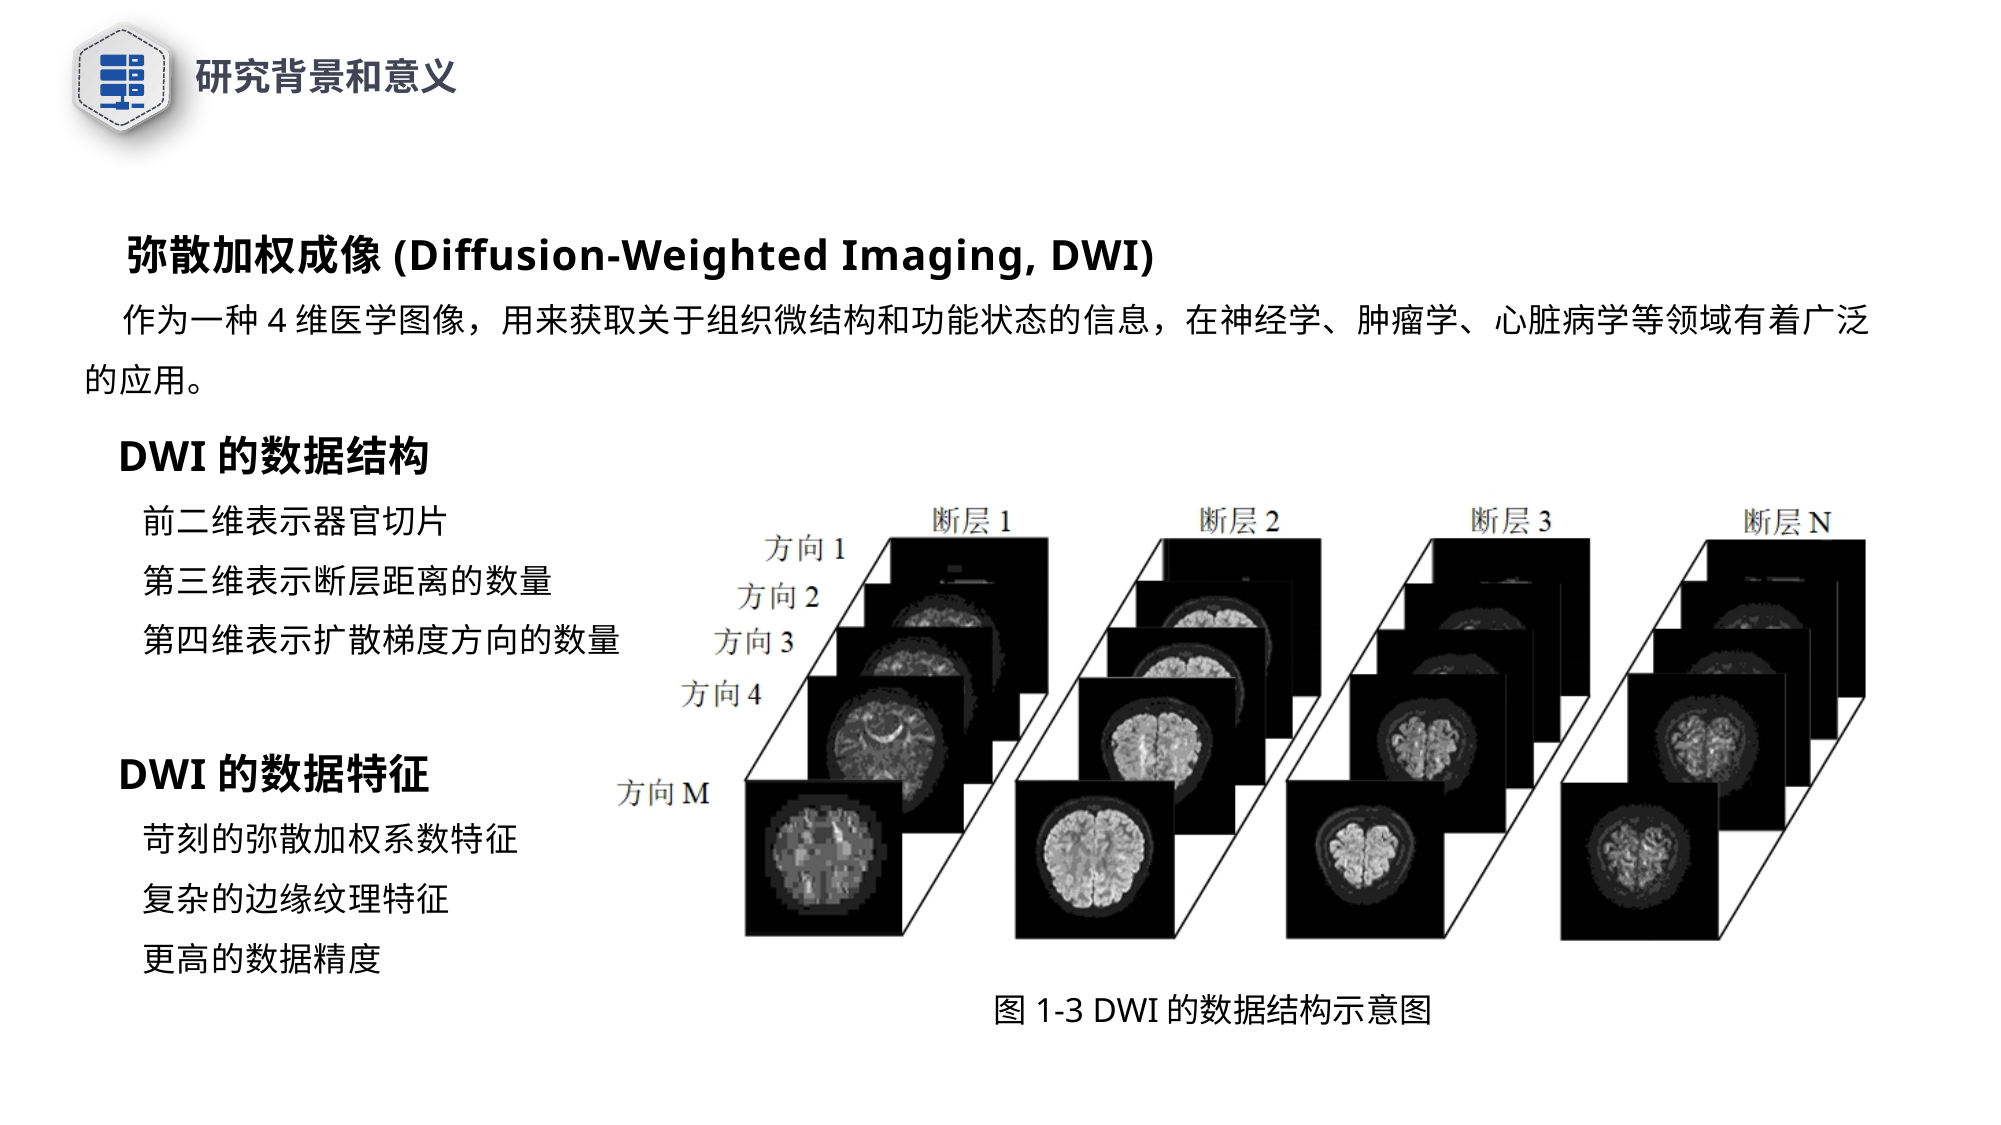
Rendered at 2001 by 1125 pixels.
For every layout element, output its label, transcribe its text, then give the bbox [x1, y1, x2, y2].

text_box 图1-3 DWI的数据结构示意图 [979, 981, 1618, 1037]
text_box DWI的数据特征 苛刻的弥散加权系数特征 复杂的边缘纹理特征 更高的数据精度 [81, 715, 692, 1045]
text_box 弥散加权成像(Diffusion-Weighted Imaging, DWI) 作为一种4维医学图像，用来获取关于组织微结构和功能状态的信息，在神经学、肿瘤学、心脏病学等领域有着广泛的应用。 [70, 196, 1923, 406]
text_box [66, 28, 177, 128]
picture [594, 493, 1874, 945]
text_box 研究背景和意义 [184, 47, 492, 104]
text_box DWI的数据结构 前二维表示器官切片 第三维表示断层距离的数量 第四维表示扩散梯度方向的数量 [81, 397, 692, 667]
